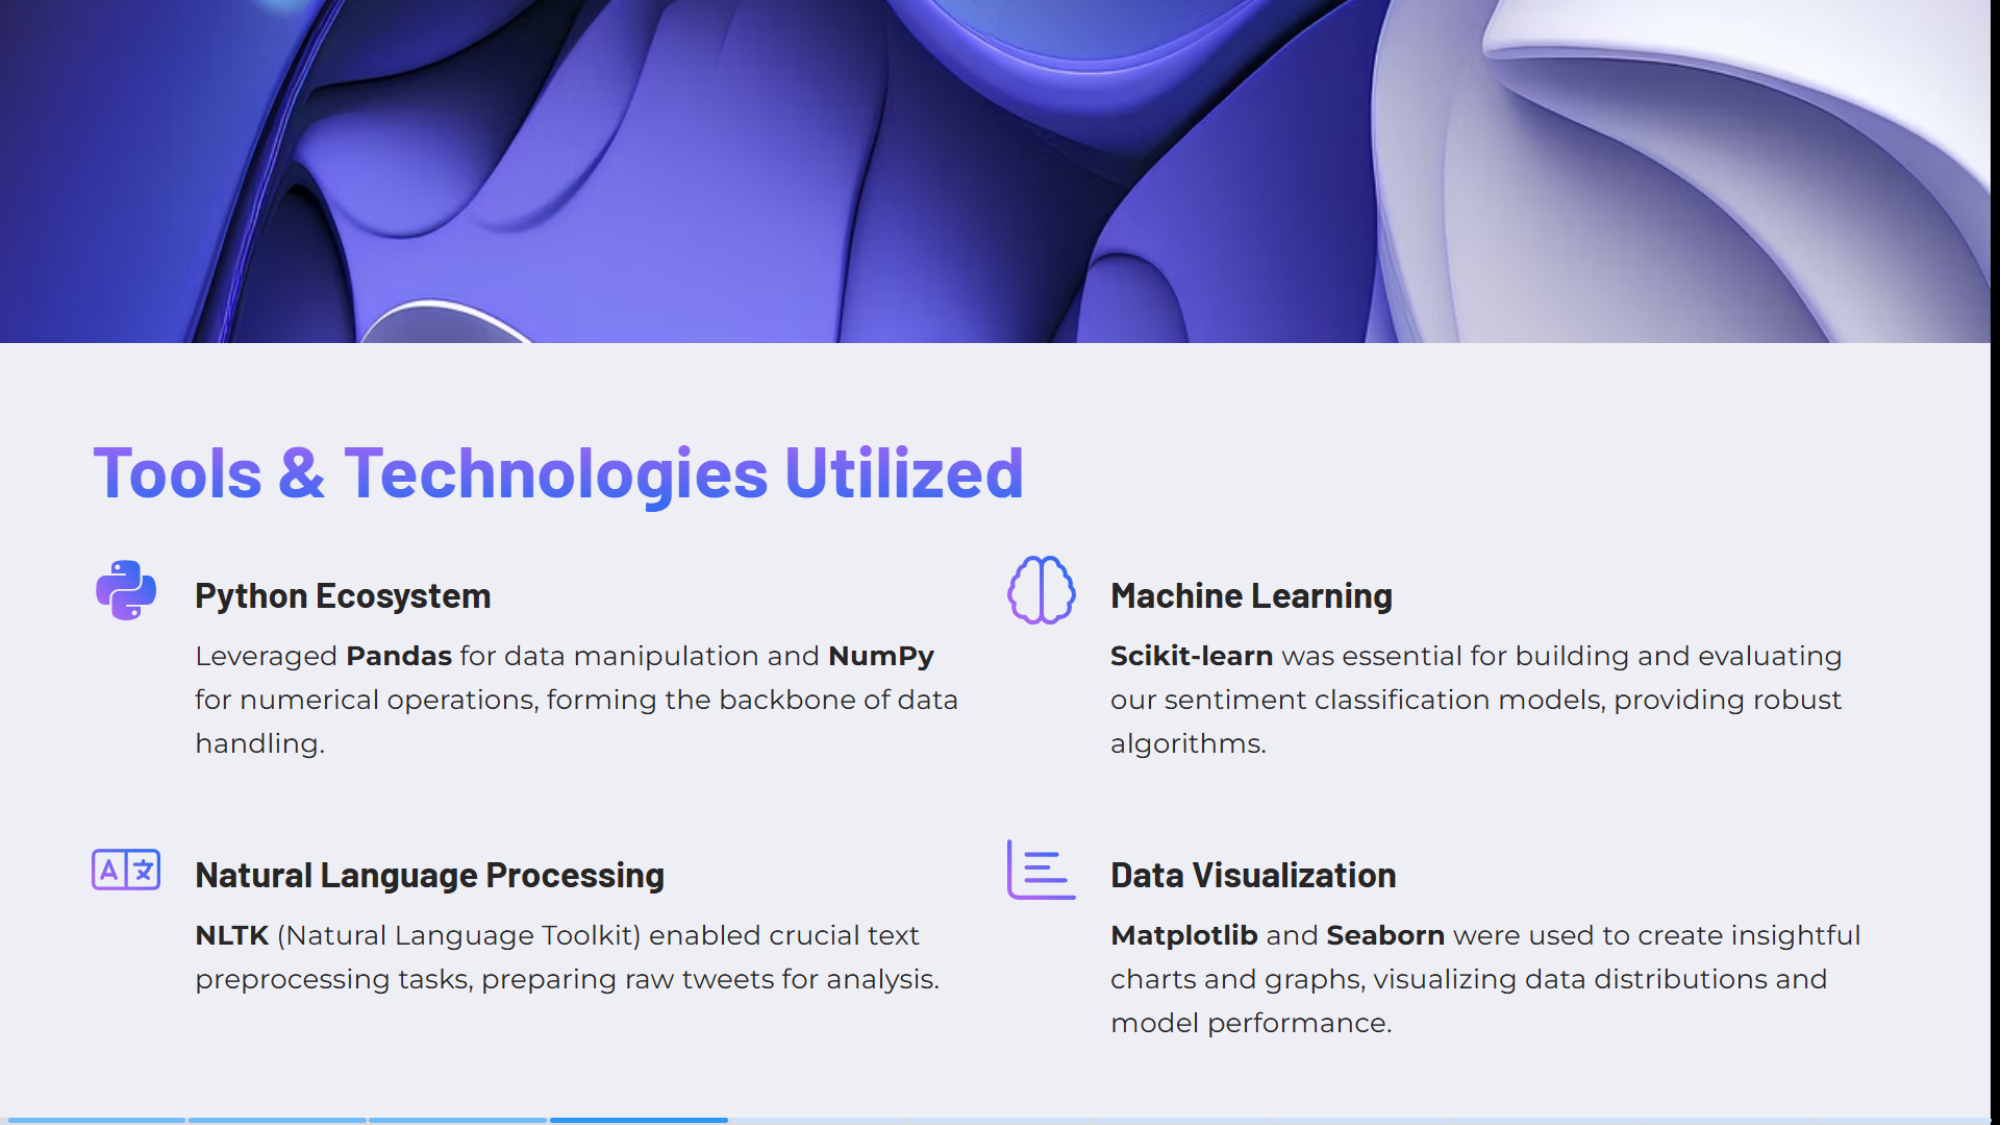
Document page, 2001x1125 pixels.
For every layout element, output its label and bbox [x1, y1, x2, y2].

list [0, 0, 2000, 1125]
